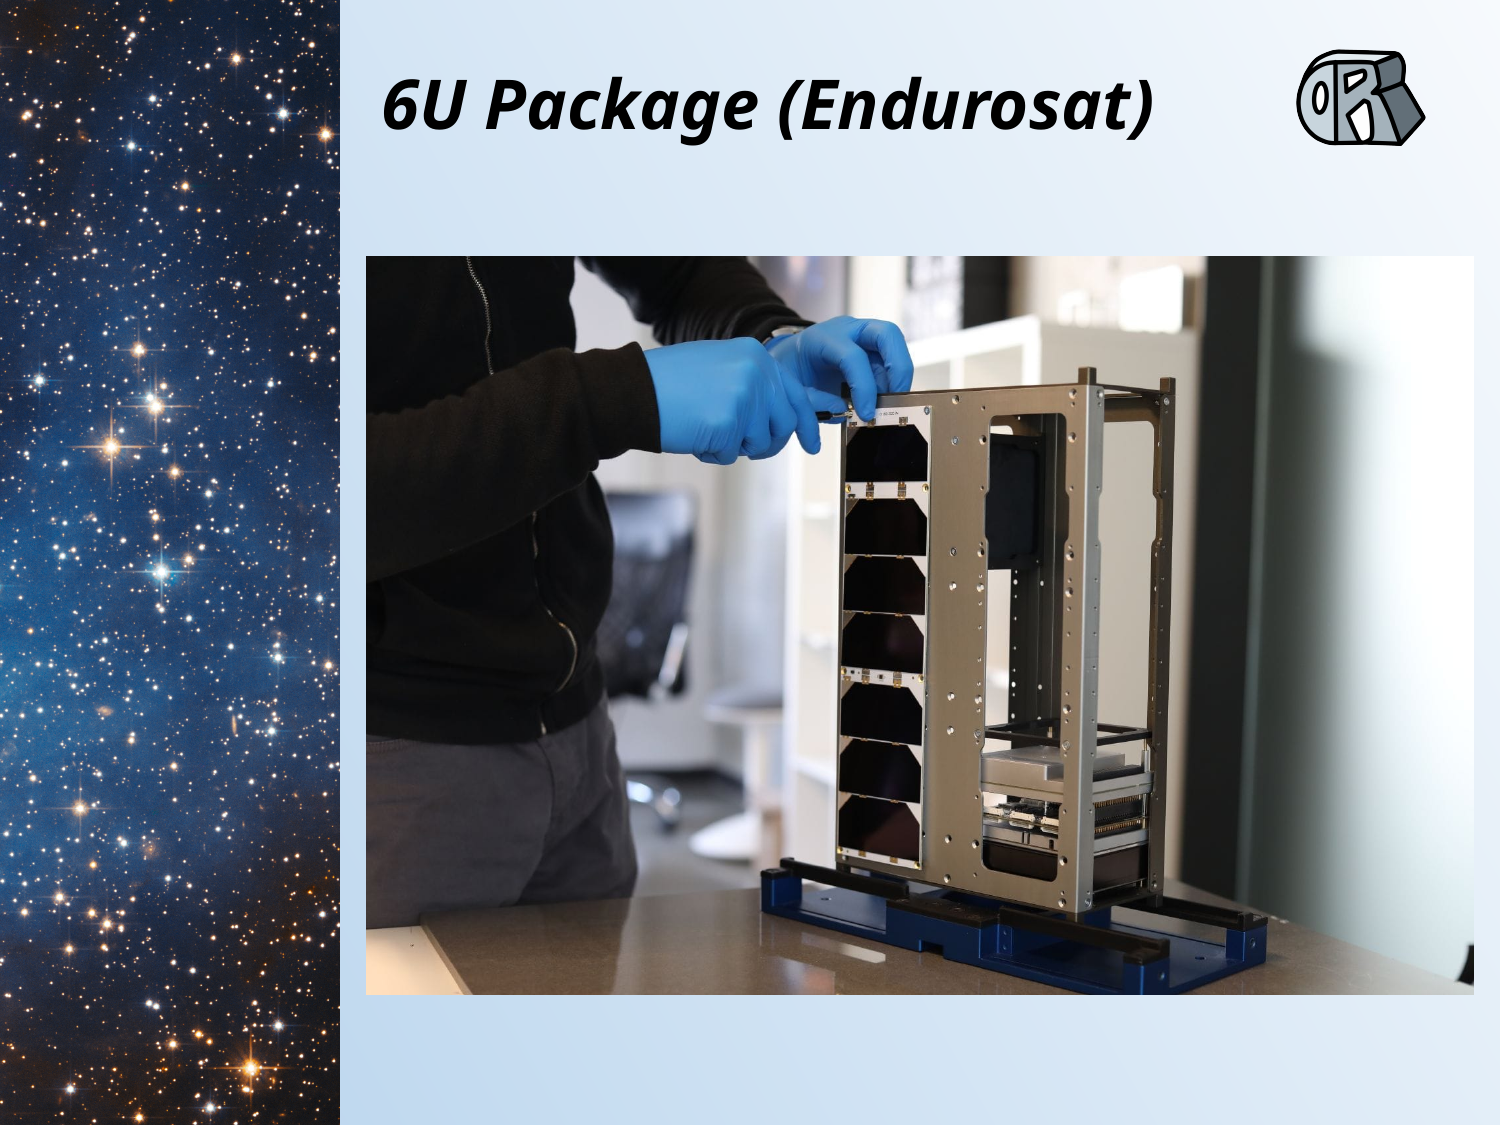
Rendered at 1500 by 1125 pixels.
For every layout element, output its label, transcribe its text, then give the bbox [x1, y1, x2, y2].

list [366, 256, 1474, 995]
picture [1260, 0, 1458, 197]
picture [0, 0, 340, 1125]
title 6U Package (Endurosat) [366, 59, 1397, 156]
